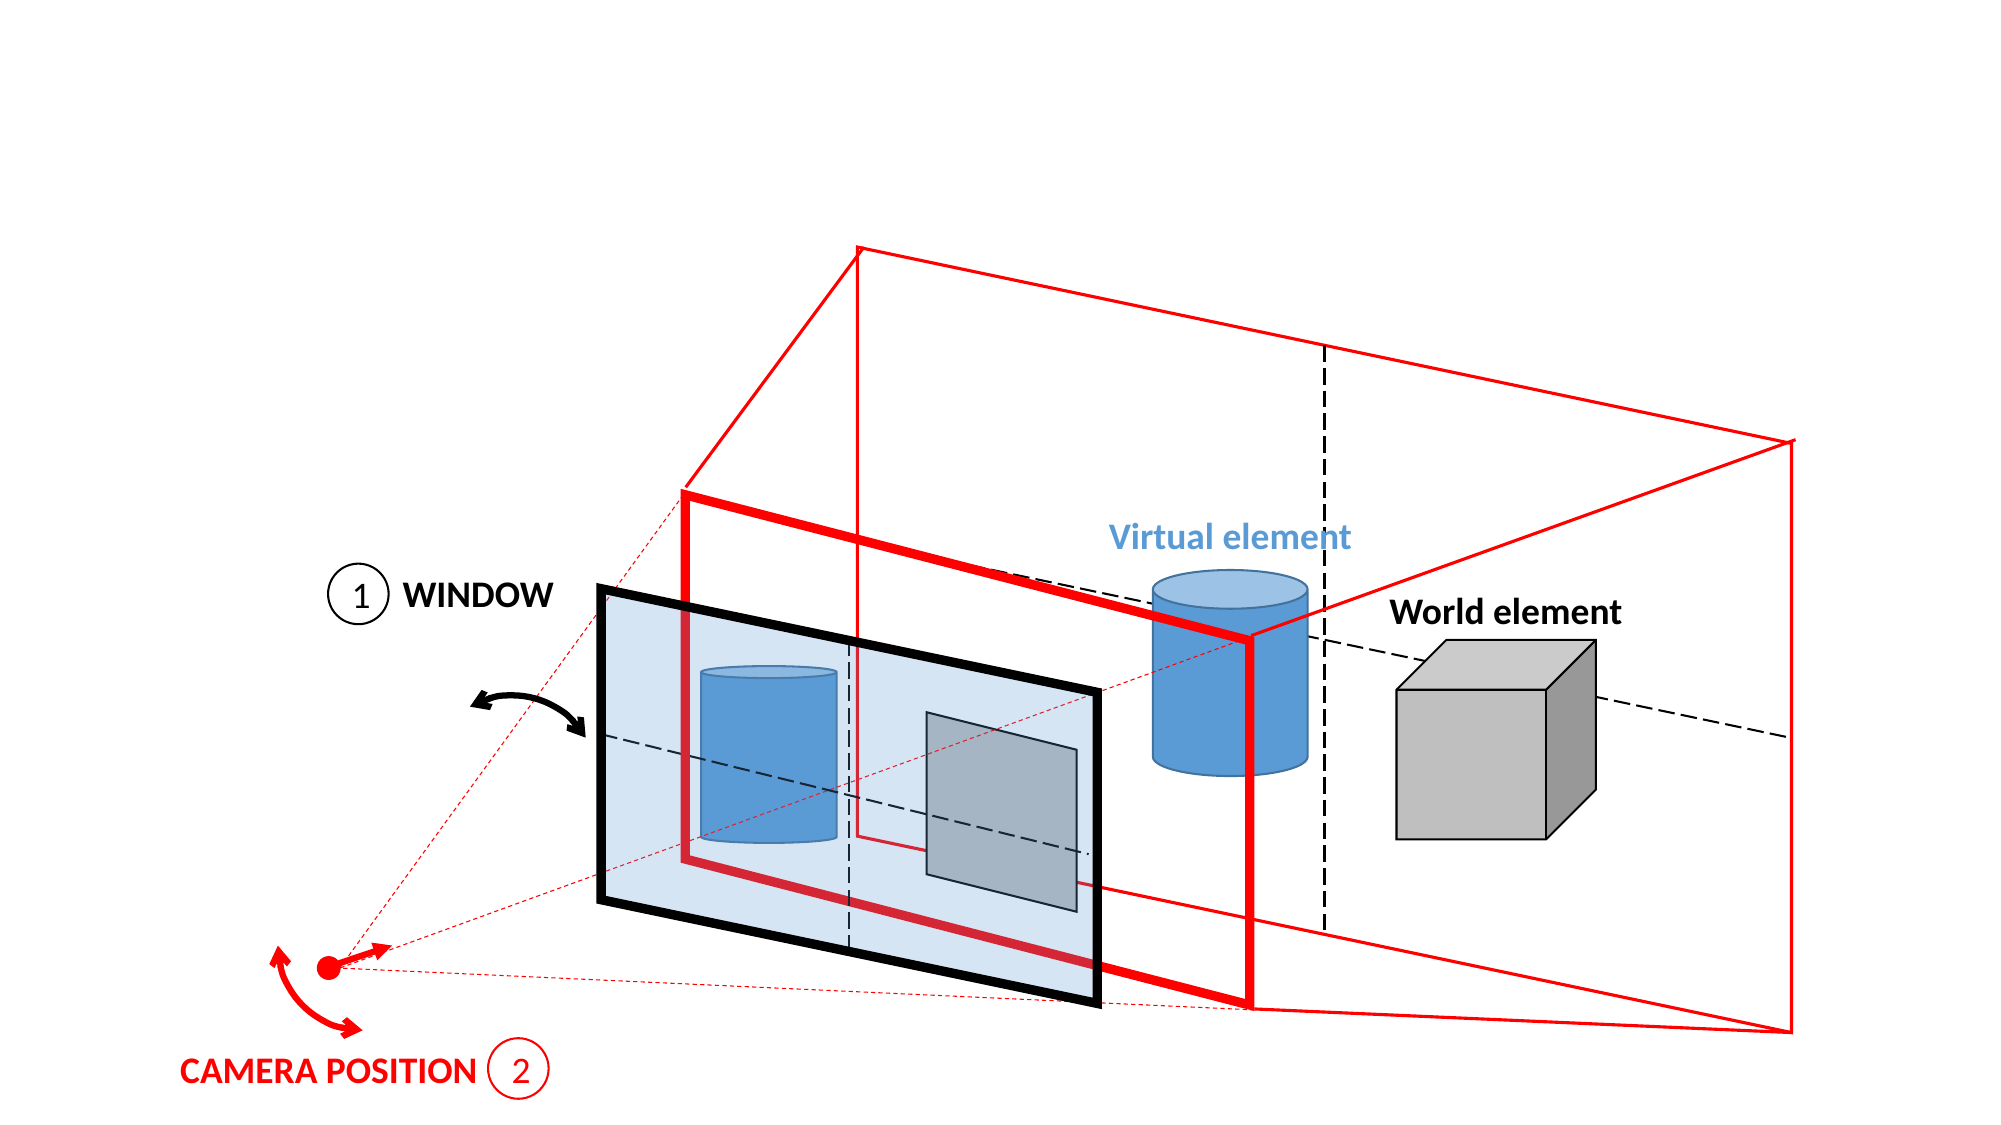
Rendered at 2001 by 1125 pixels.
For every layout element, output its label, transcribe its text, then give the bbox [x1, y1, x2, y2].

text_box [339, 635, 1254, 969]
text_box 2 [486, 1037, 550, 1100]
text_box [339, 968, 1255, 1010]
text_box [1254, 636, 1792, 738]
text_box [684, 494, 866, 635]
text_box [857, 541, 1251, 635]
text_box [685, 246, 864, 488]
text_box CAMERA POSITION [165, 1038, 493, 1099]
text_box [1254, 738, 1309, 777]
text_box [1254, 1008, 1792, 1033]
text_box [1395, 738, 1597, 841]
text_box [850, 734, 1089, 855]
text_box [271, 945, 363, 1037]
text_box 1 [327, 569, 339, 619]
text_box [684, 605, 826, 635]
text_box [1251, 439, 1796, 636]
text_box [1254, 636, 1793, 1034]
text_box [856, 248, 1773, 541]
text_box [339, 494, 684, 635]
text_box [601, 734, 849, 855]
text_box Virtual element [1094, 504, 1251, 541]
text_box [333, 945, 339, 966]
